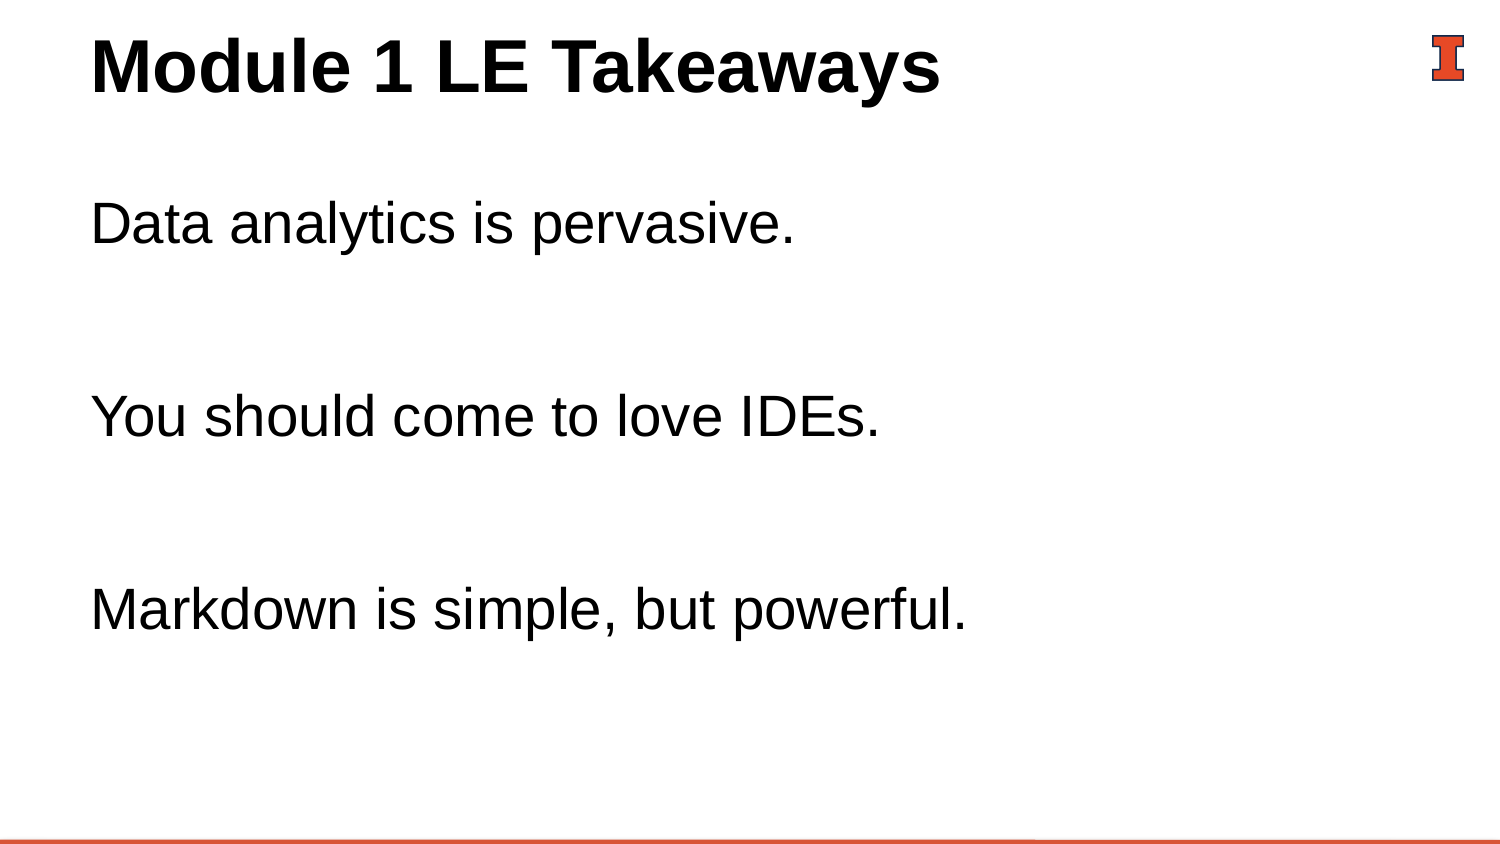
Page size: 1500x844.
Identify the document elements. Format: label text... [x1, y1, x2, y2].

title Module 1 LE Takeaways [75, 10, 1404, 128]
list Data analytics is pervasive. You should come to love IDEs. Markdown is simple, but powerful. [75, 128, 1404, 796]
picture [1432, 35, 1464, 81]
